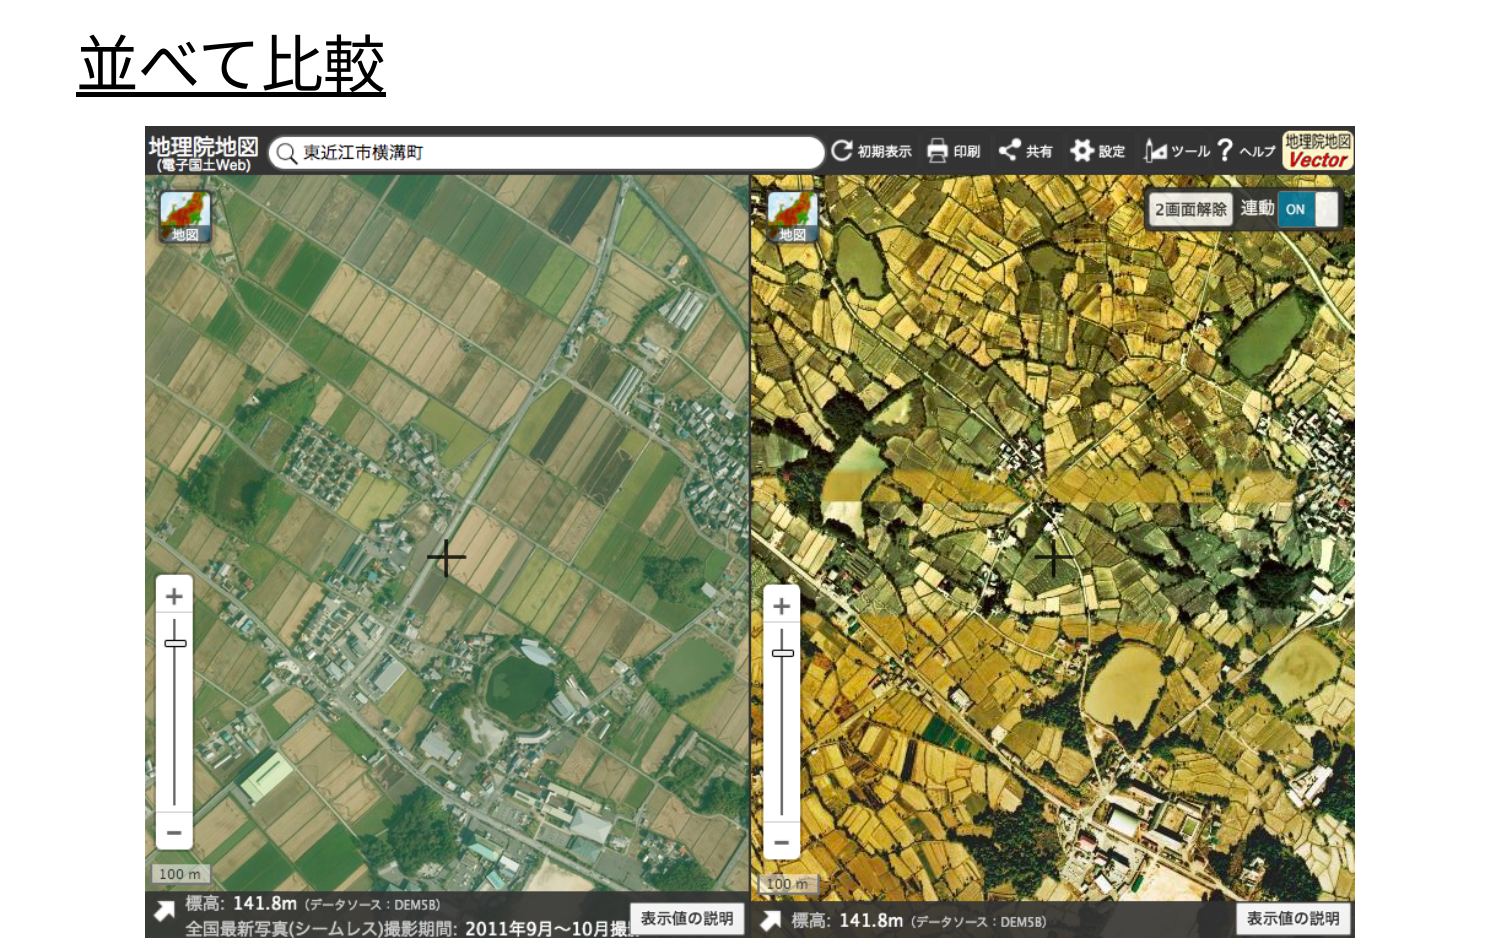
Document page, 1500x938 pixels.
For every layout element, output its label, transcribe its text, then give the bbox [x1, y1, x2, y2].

picture [145, 125, 1355, 938]
title 並べて比較 [60, 25, 1355, 109]
